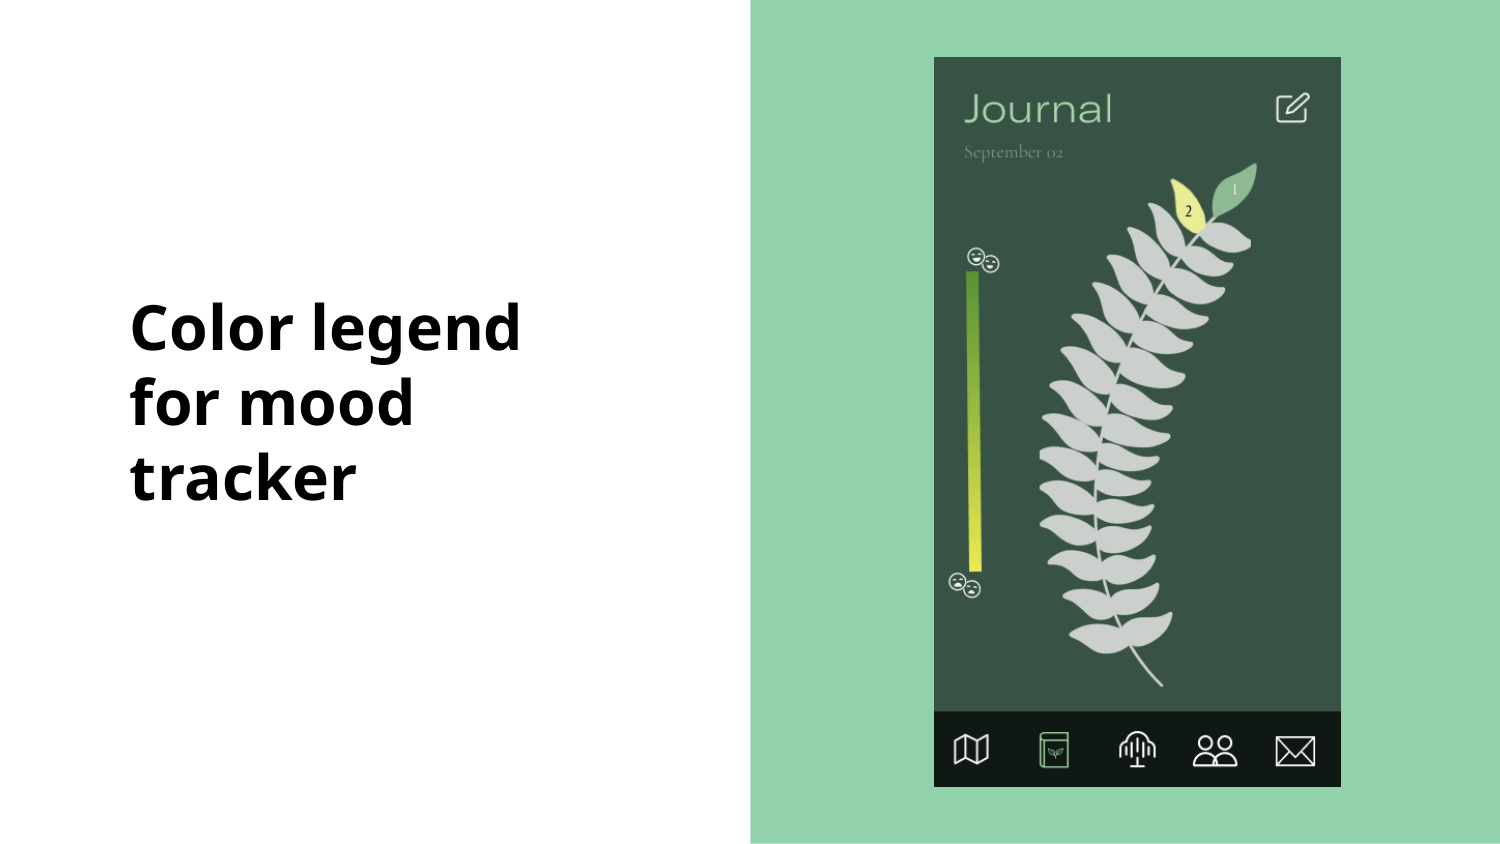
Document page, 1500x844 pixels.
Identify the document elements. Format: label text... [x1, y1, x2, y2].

picture [933, 57, 1341, 787]
title Color legend for mood tracker [115, 271, 596, 529]
